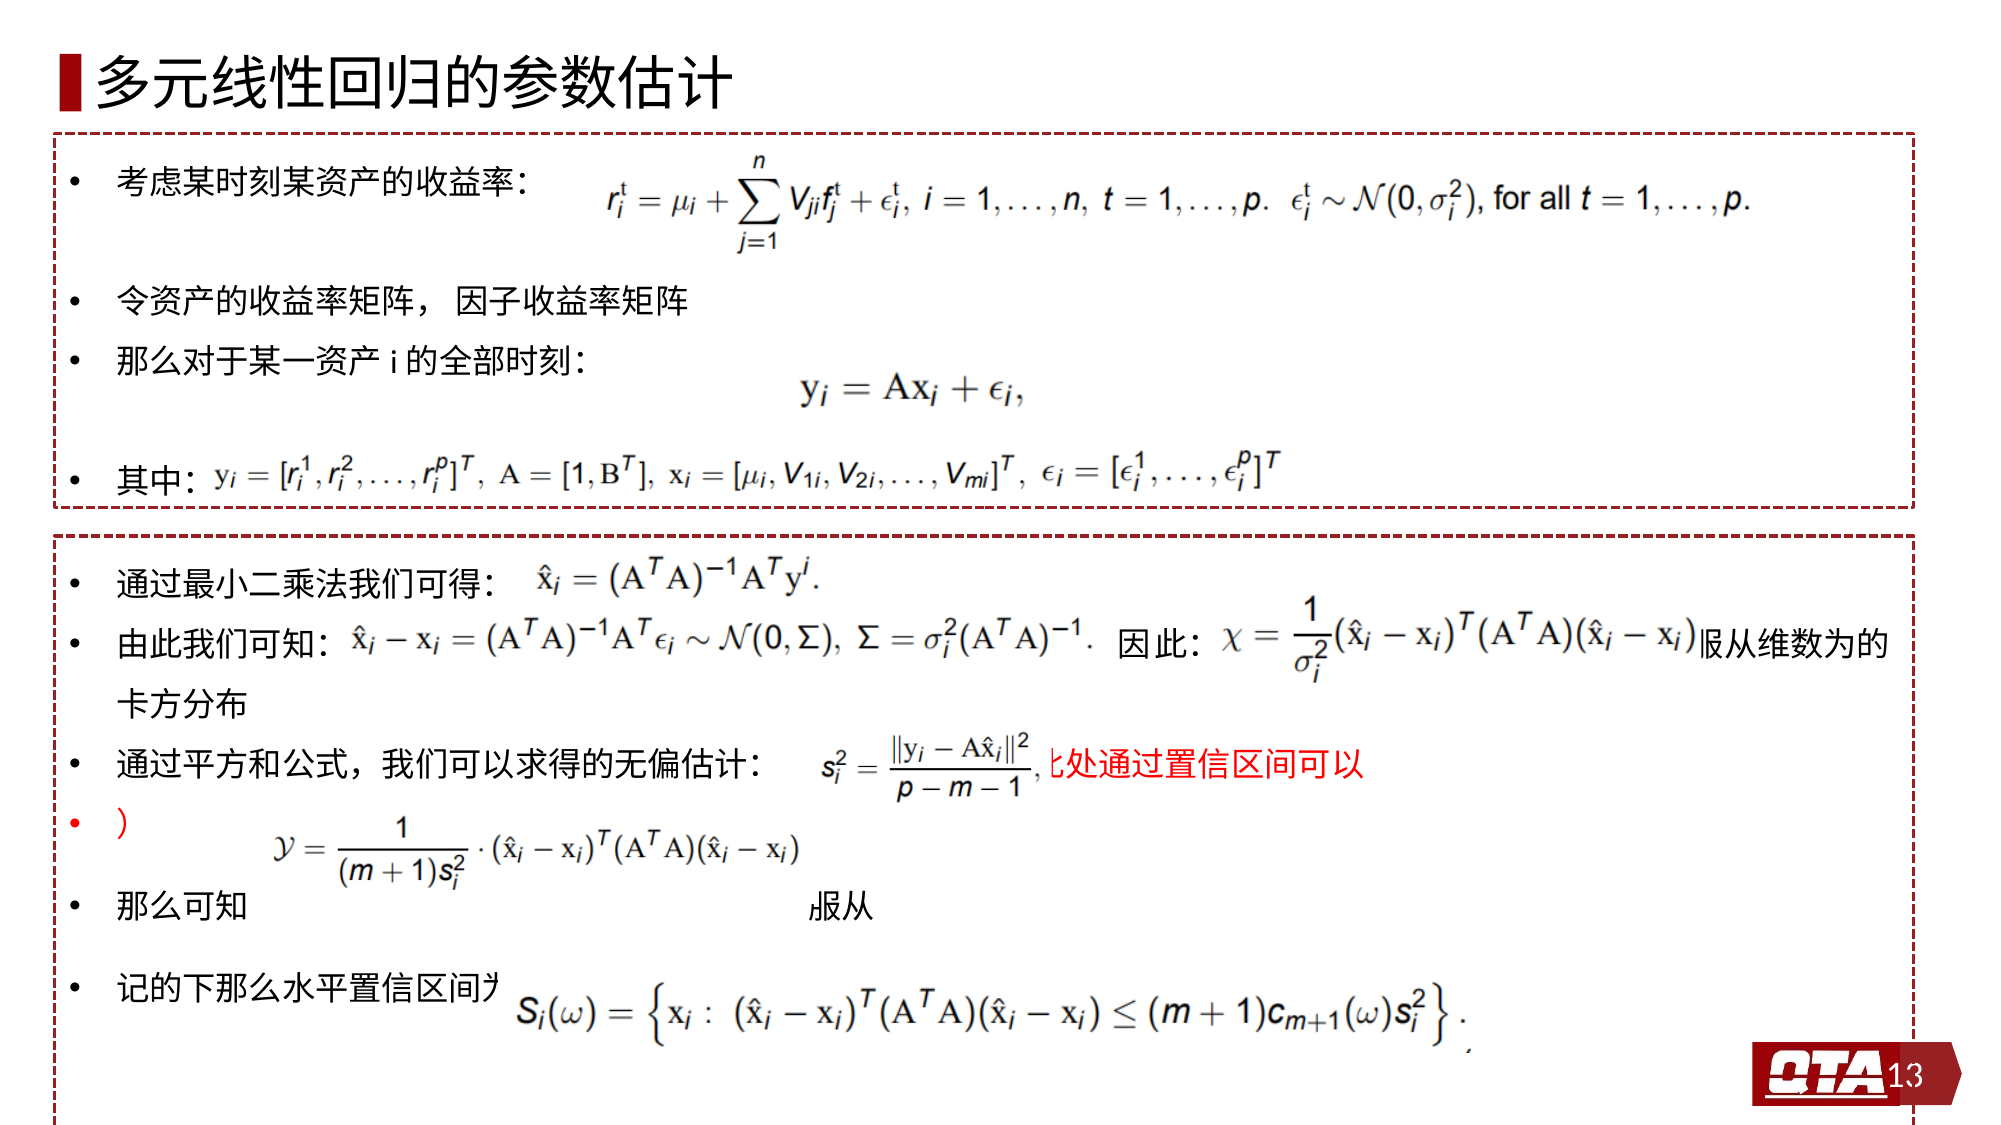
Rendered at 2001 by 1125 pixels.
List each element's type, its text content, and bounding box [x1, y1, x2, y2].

slide_number 13 [1488, 1042, 1939, 1103]
title 多元线性回归的参数估计 [78, 0, 1775, 133]
picture [528, 547, 844, 598]
picture [258, 720, 1052, 904]
picture [498, 958, 1471, 1053]
picture [330, 599, 1108, 675]
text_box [54, 133, 1914, 506]
picture [1212, 576, 1702, 697]
